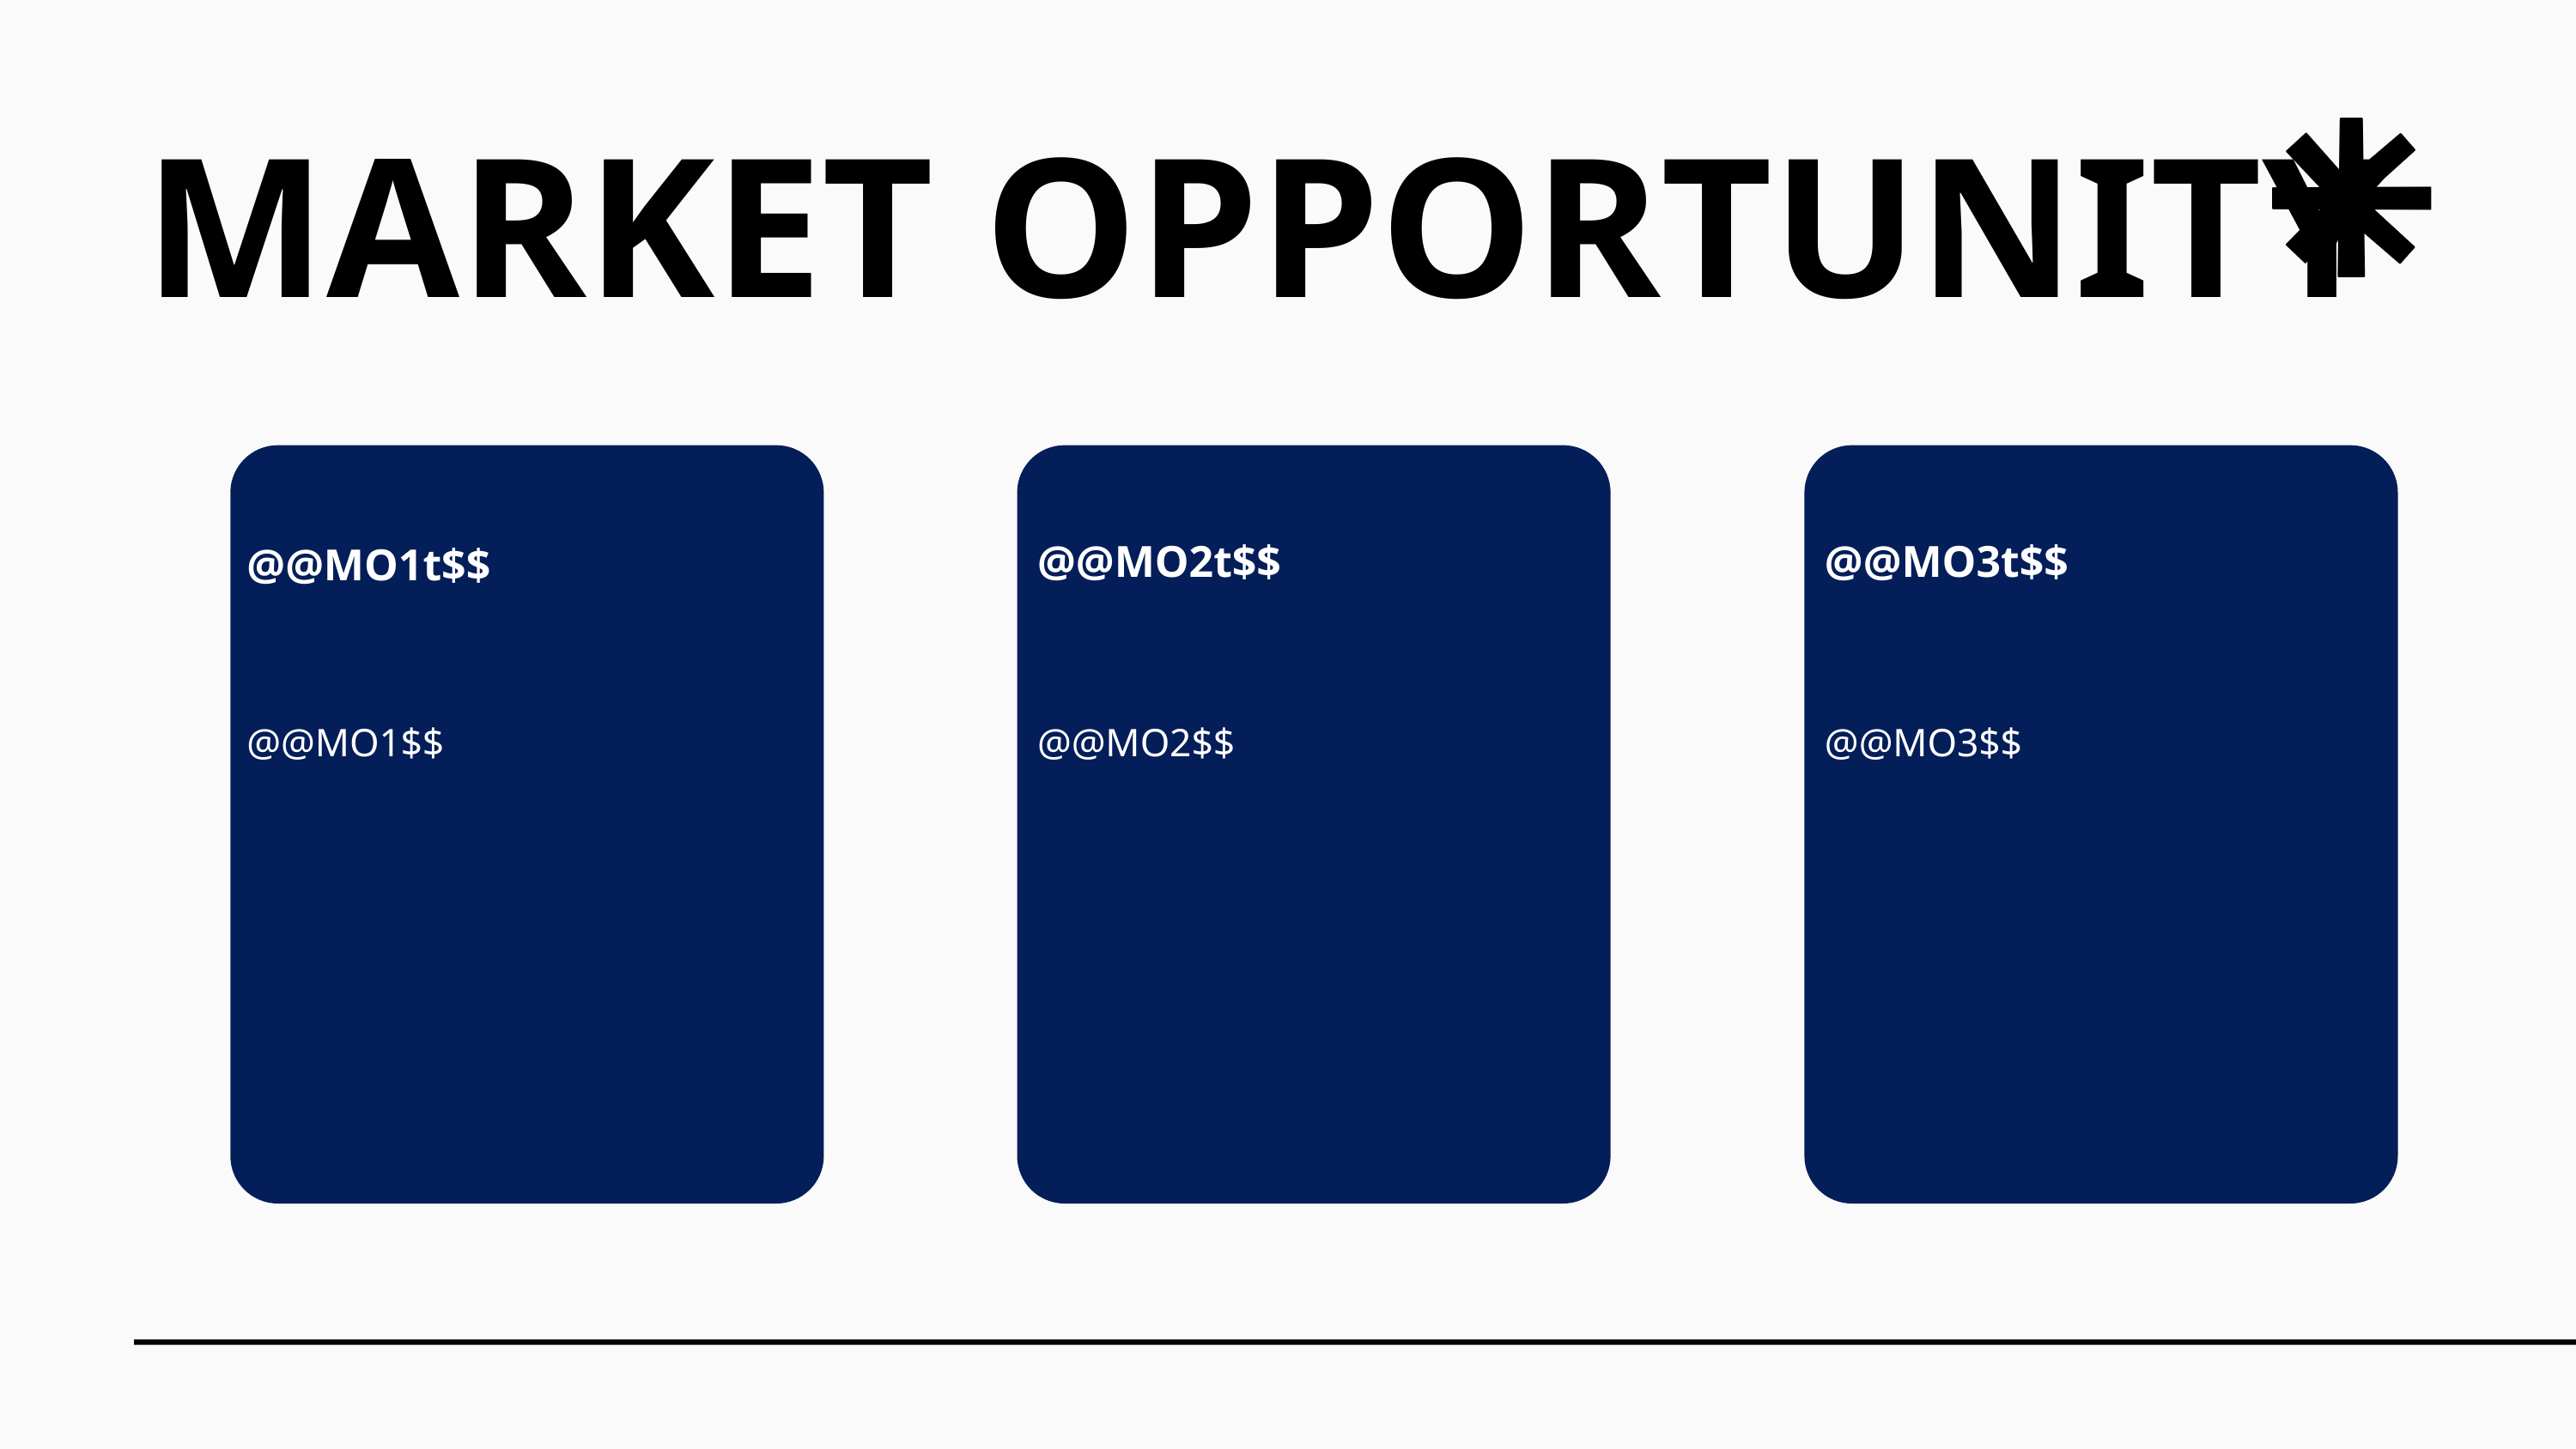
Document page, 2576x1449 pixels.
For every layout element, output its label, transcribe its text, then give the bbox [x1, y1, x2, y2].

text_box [1804, 445, 2398, 1204]
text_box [230, 445, 824, 1204]
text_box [1017, 445, 1611, 1204]
text_box MARKET OPPORTUNITY [144, 154, 2576, 336]
text_box [2272, 118, 2432, 154]
